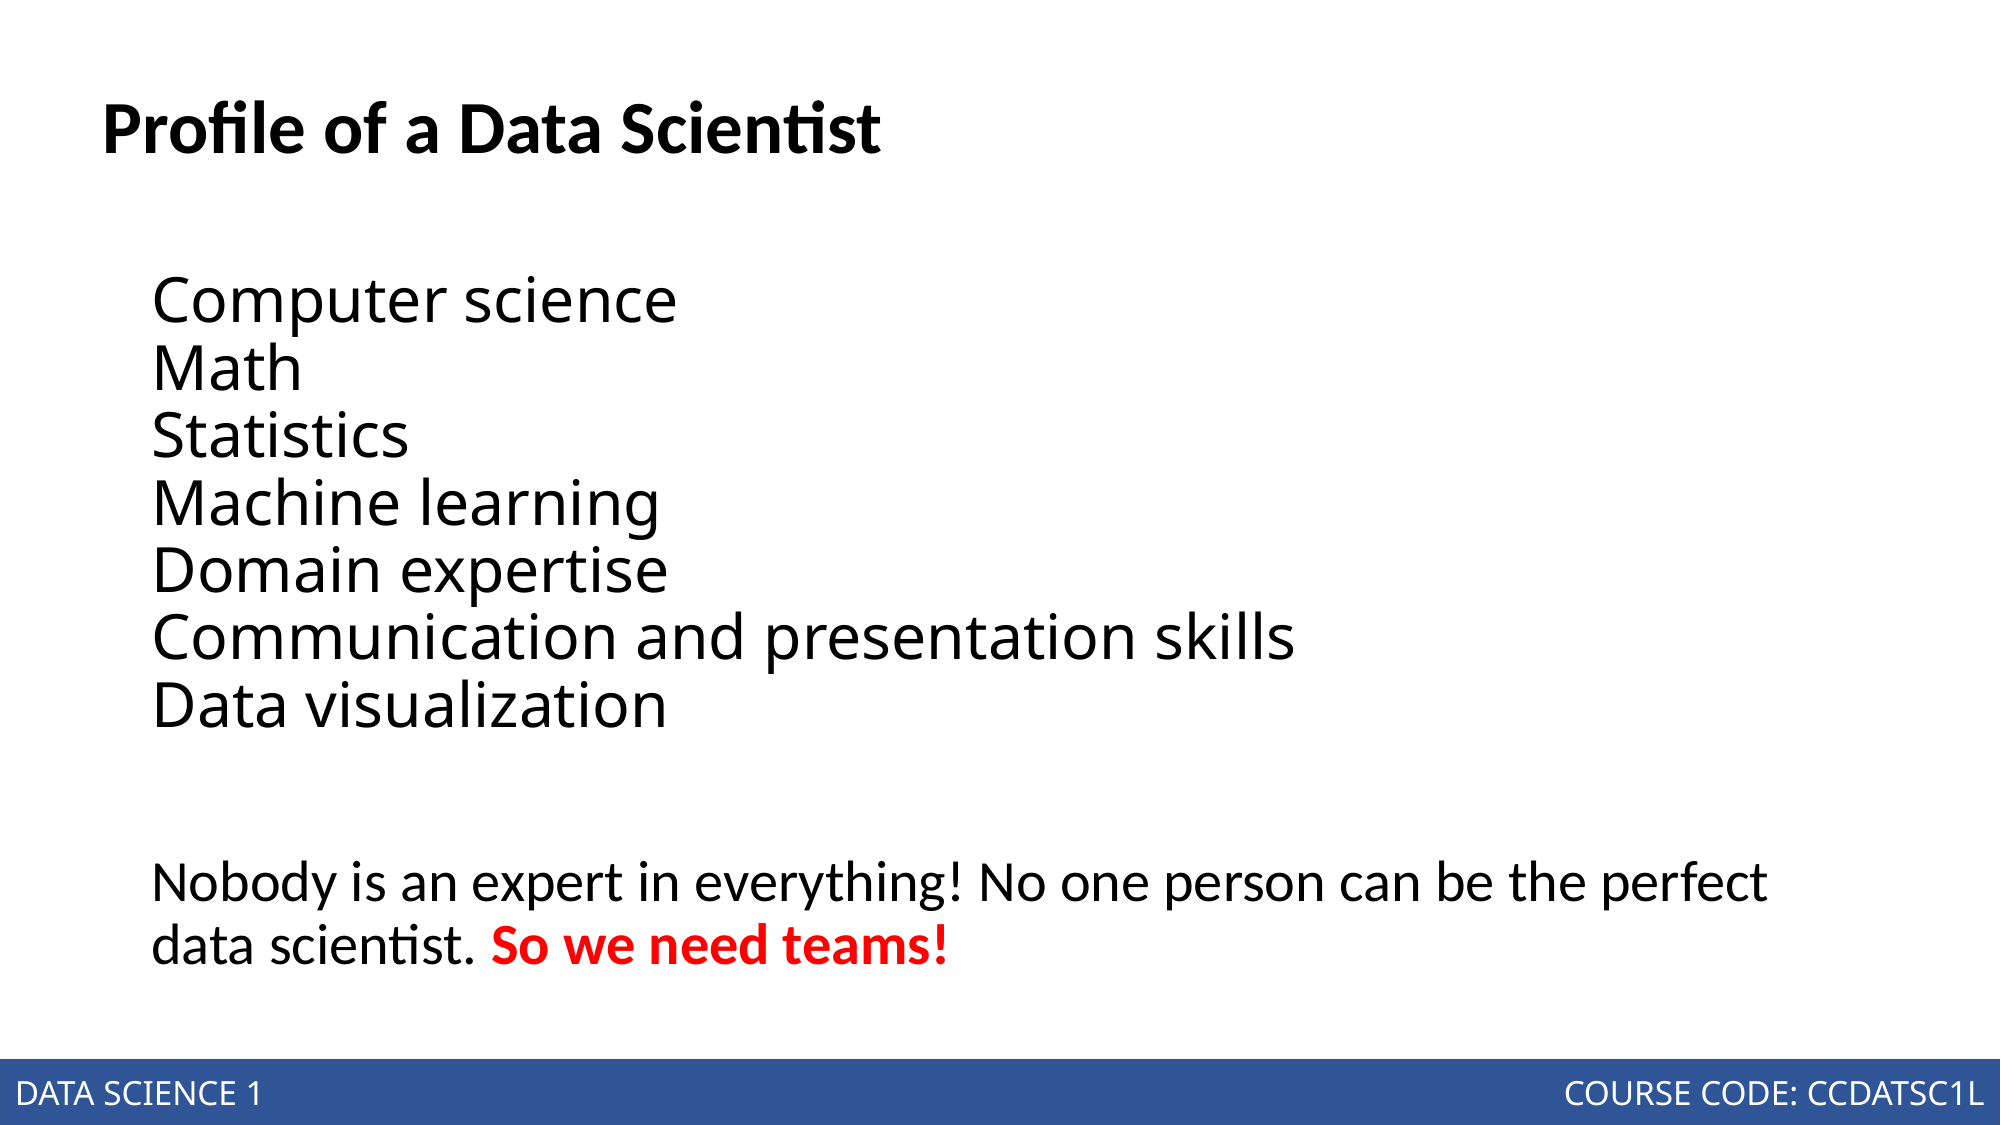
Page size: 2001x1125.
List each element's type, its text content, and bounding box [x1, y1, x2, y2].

list Nobody is an expert in everything! No one person can be the perfect data scientist. So we need teams! [136, 752, 1862, 999]
text_box COURSE CODE: CCDATSC1L [1516, 1064, 2000, 1120]
text_box Profile of a Data Scientist [87, 59, 1935, 177]
text_box [0, 1059, 2000, 1125]
text_box DATA SCIENCE 1 [0, 1064, 595, 1120]
title Computer science Math Statistics Machine learning Domain expertise Communication and presentation skills Data visualization [136, 280, 1862, 749]
